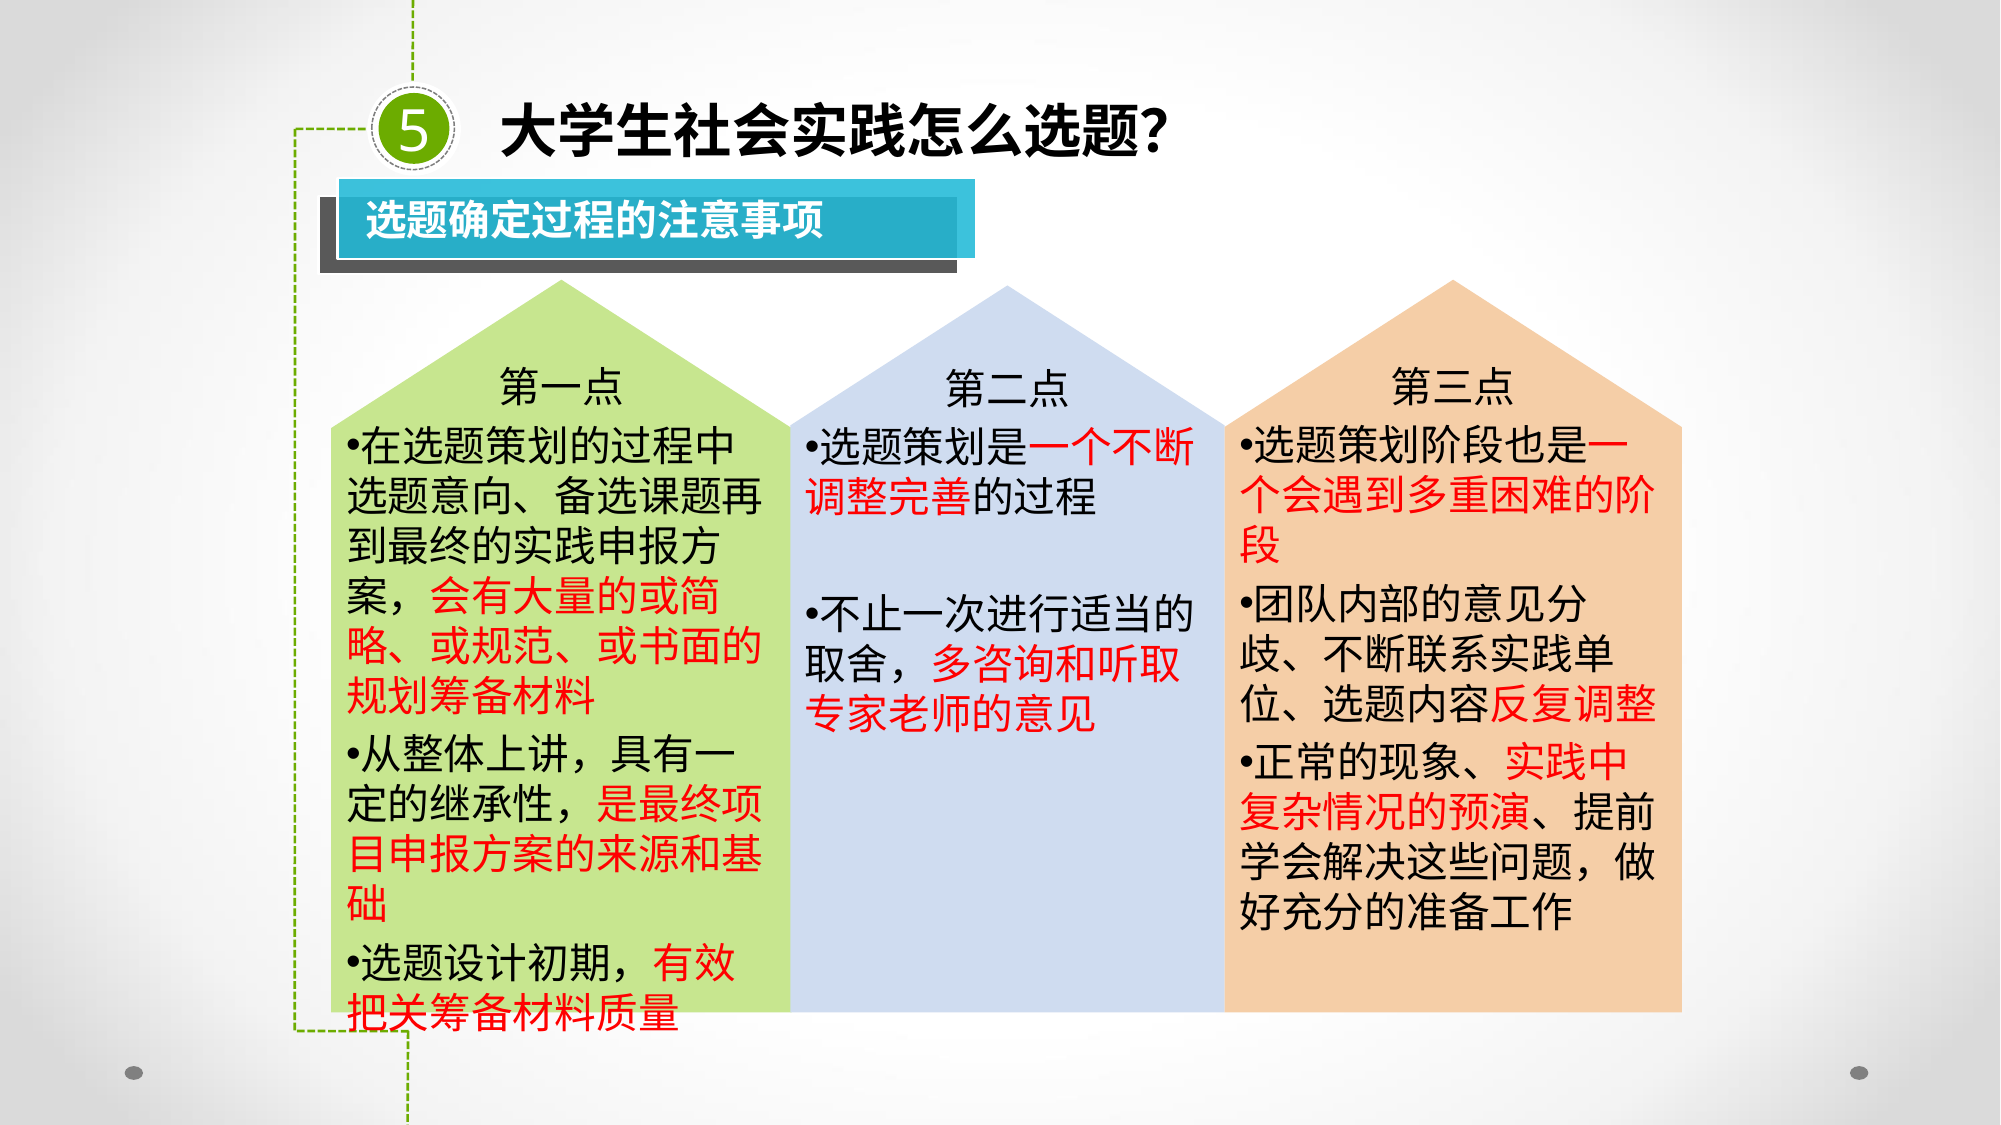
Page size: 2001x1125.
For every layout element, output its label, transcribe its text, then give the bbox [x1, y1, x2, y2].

text_box 第三点 选题策划阶段也是一个会遇到多重困难的阶段 团队内部的意见分歧、不断联系实践单位、选题内容反复调整 正常的现象、实践中复杂情况的预演、提前学会解决这些问题，做好充分的准备工作 [1224, 279, 1682, 1013]
text_box 第一点 在选题策划的过程中选题意向、备选课题再到最终的实践申报方案，会有大量的或简略、或规范、或书面的规划筹备材料 从整体上讲，具有一定的继承性，是最终项目申报方案的来源和基础 选题设计初期，有效把关筹备材料质量 [331, 284, 790, 1013]
picture [0, 0, 2001, 1125]
text_box 大学生社会实践怎么选题？ [484, 76, 1293, 182]
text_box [318, 177, 977, 275]
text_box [366, 81, 462, 176]
text_box 第二点 选题策划是一个不断调整完善的过程 不止一次进行适当的取舍，多咨询和听取专家老师的意见 [790, 285, 1225, 1013]
